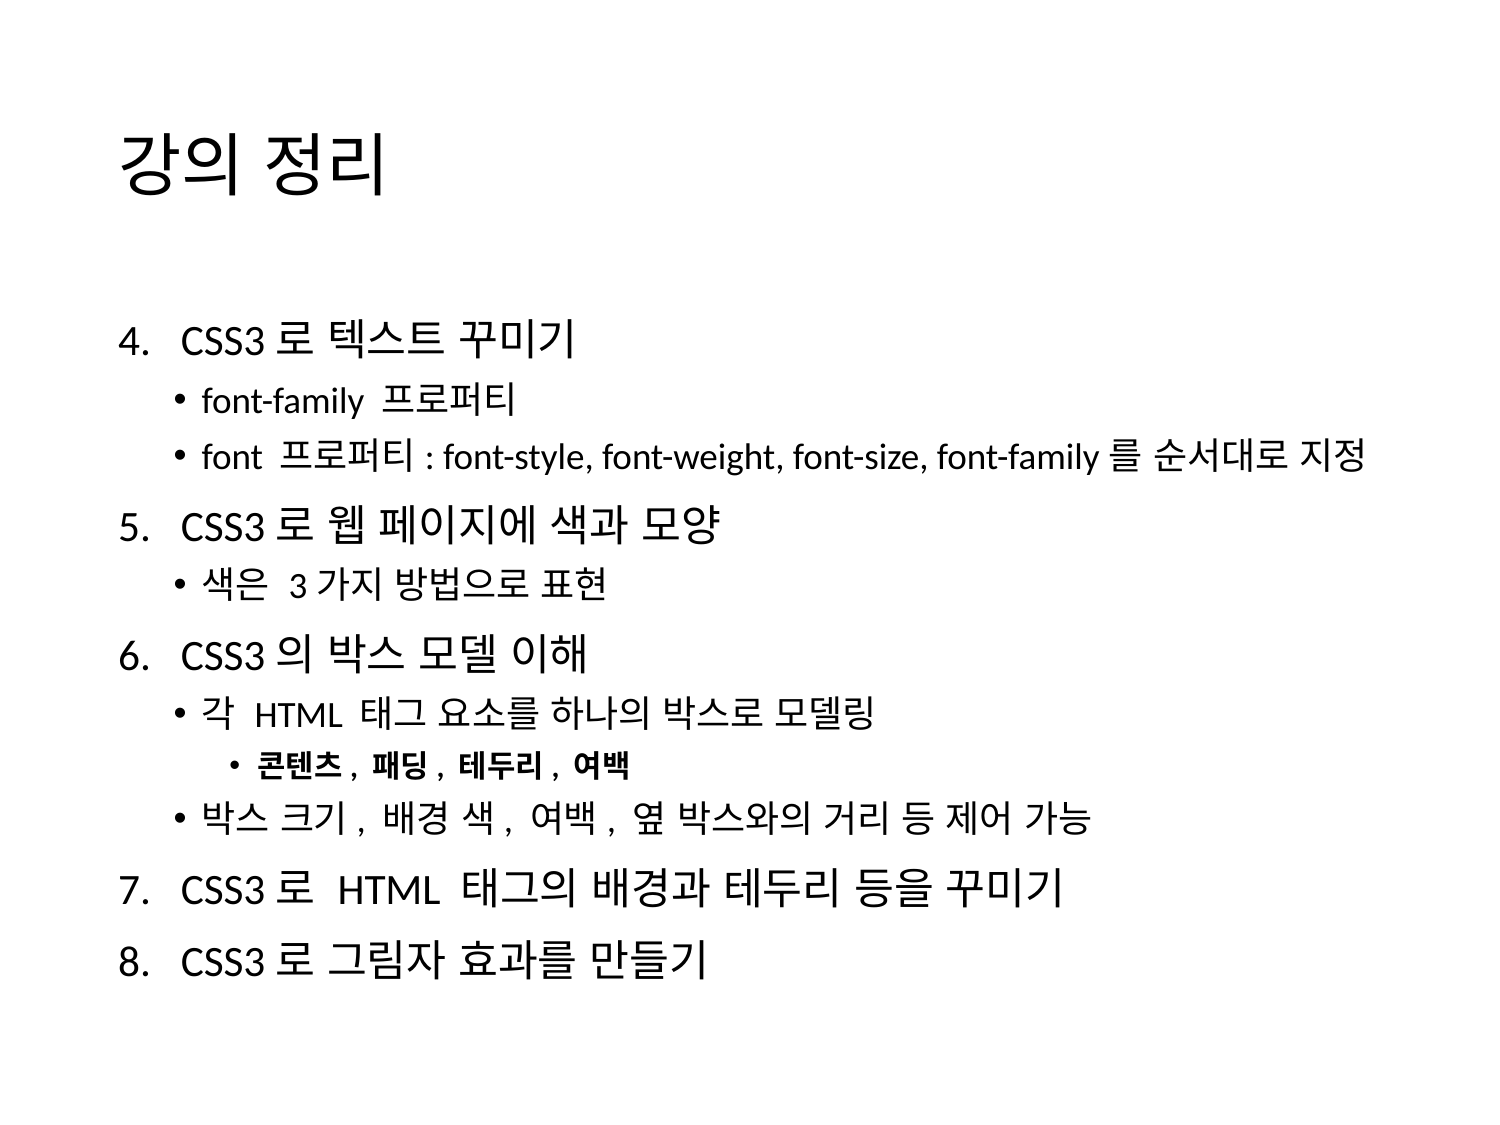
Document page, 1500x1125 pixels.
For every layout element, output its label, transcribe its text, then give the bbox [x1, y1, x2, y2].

title 강의 정리 [103, 59, 1397, 278]
list CSS3로 텍스트 꾸미기 font-family 프로퍼티 font 프로퍼티: font-style, font-weight, font-size, font-family를 순서대로 지정 CSS3로 웹 페이지에 색과 모양 색은 3가지 방법으로 표현 CSS3의 박스 모델 이해 각 HTML 태그 요소를 하나의 박스로 모델링 콘텐츠, 패딩, 테두리, 여백 박스 크기, 배경 색, 여백, 옆 박스와의 거리 등 제어 가능 CSS3로 HTML 태그의 배경과 테두리 등을 꾸미기 CSS3로 그림자 효과를 만들기 [103, 299, 1397, 1014]
